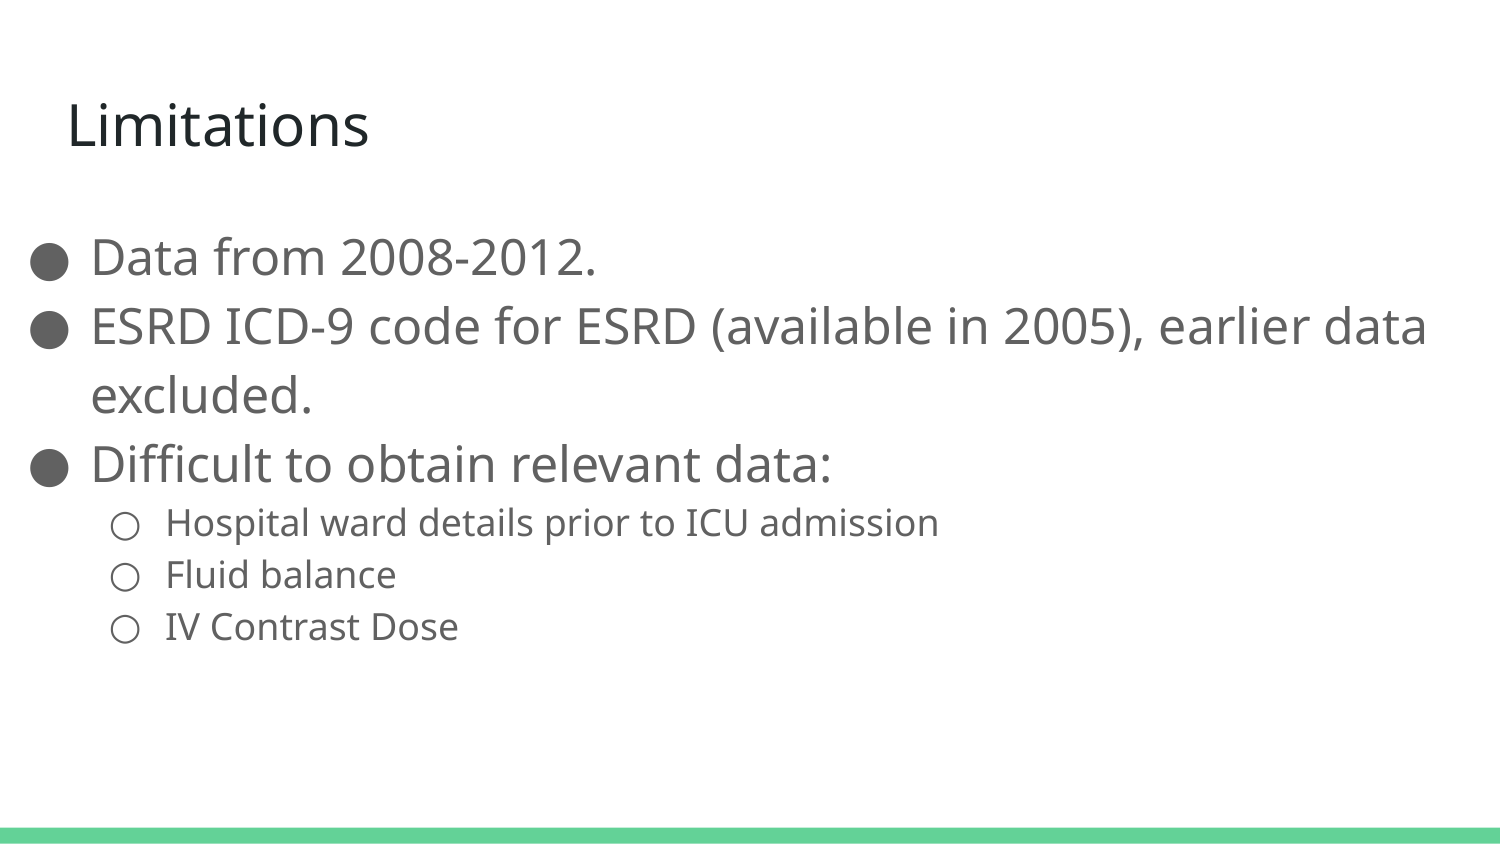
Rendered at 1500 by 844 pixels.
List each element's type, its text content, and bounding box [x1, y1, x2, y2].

list Data from 2008-2012. ESRD ICD-9 code for ESRD (available in 2005), earlier data excluded. Difficult to obtain relevant data: Hospital ward details prior to ICU admission Fluid balance IV Contrast Dose [0, 201, 1486, 795]
title Limitations [51, 72, 1449, 167]
